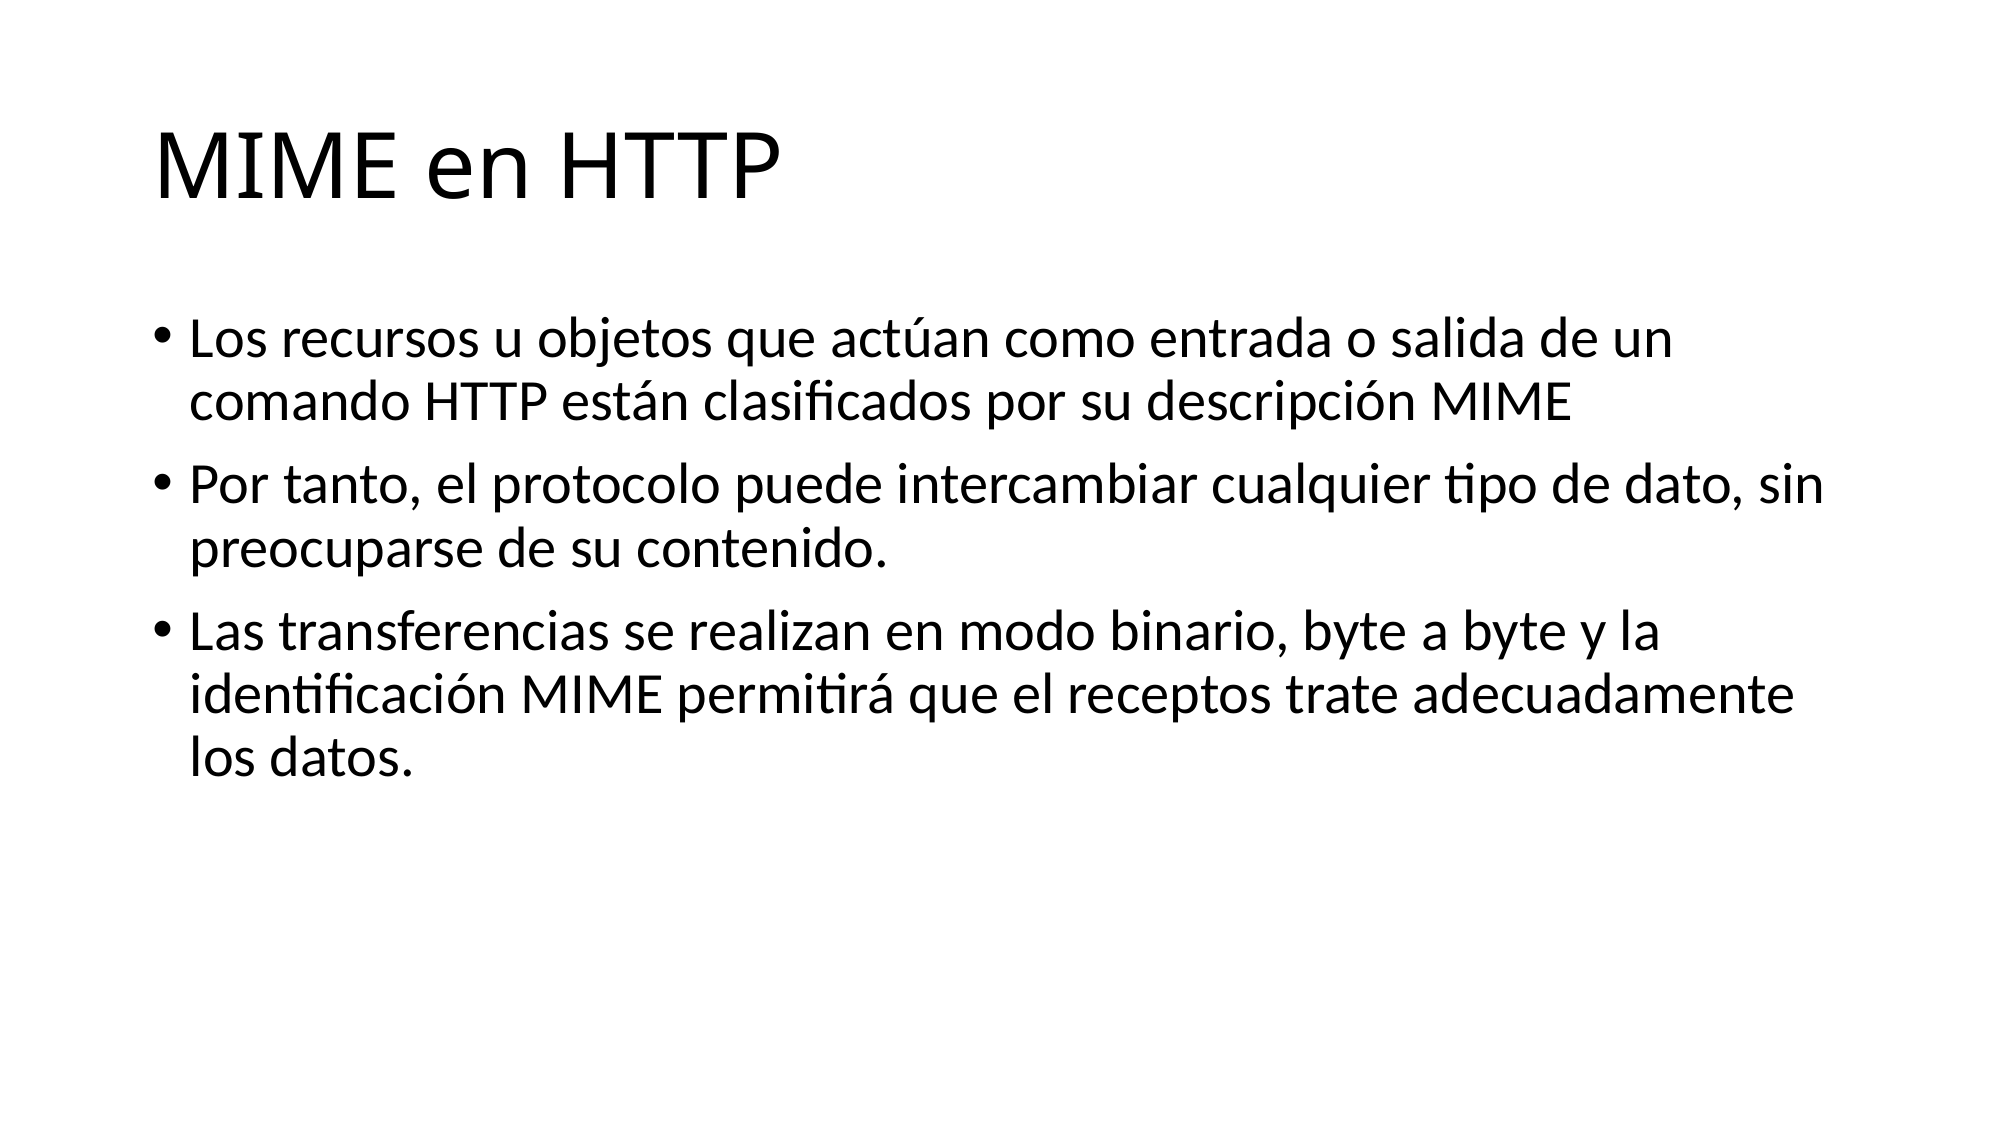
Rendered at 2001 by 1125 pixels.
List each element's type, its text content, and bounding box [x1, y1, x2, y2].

title MIME en HTTP [137, 59, 1863, 278]
list Los recursos u objetos que actúan como entrada o salida de un comando HTTP están clasificados por su descripción MIME Por tanto, el protocolo puede intercambiar cualquier tipo de dato, sin preocuparse de su contenido. Las transferencias se realizan en modo binario, byte a byte y la identificación MIME permitirá que el receptos trate adecuadamente los datos. [137, 299, 1863, 1014]
